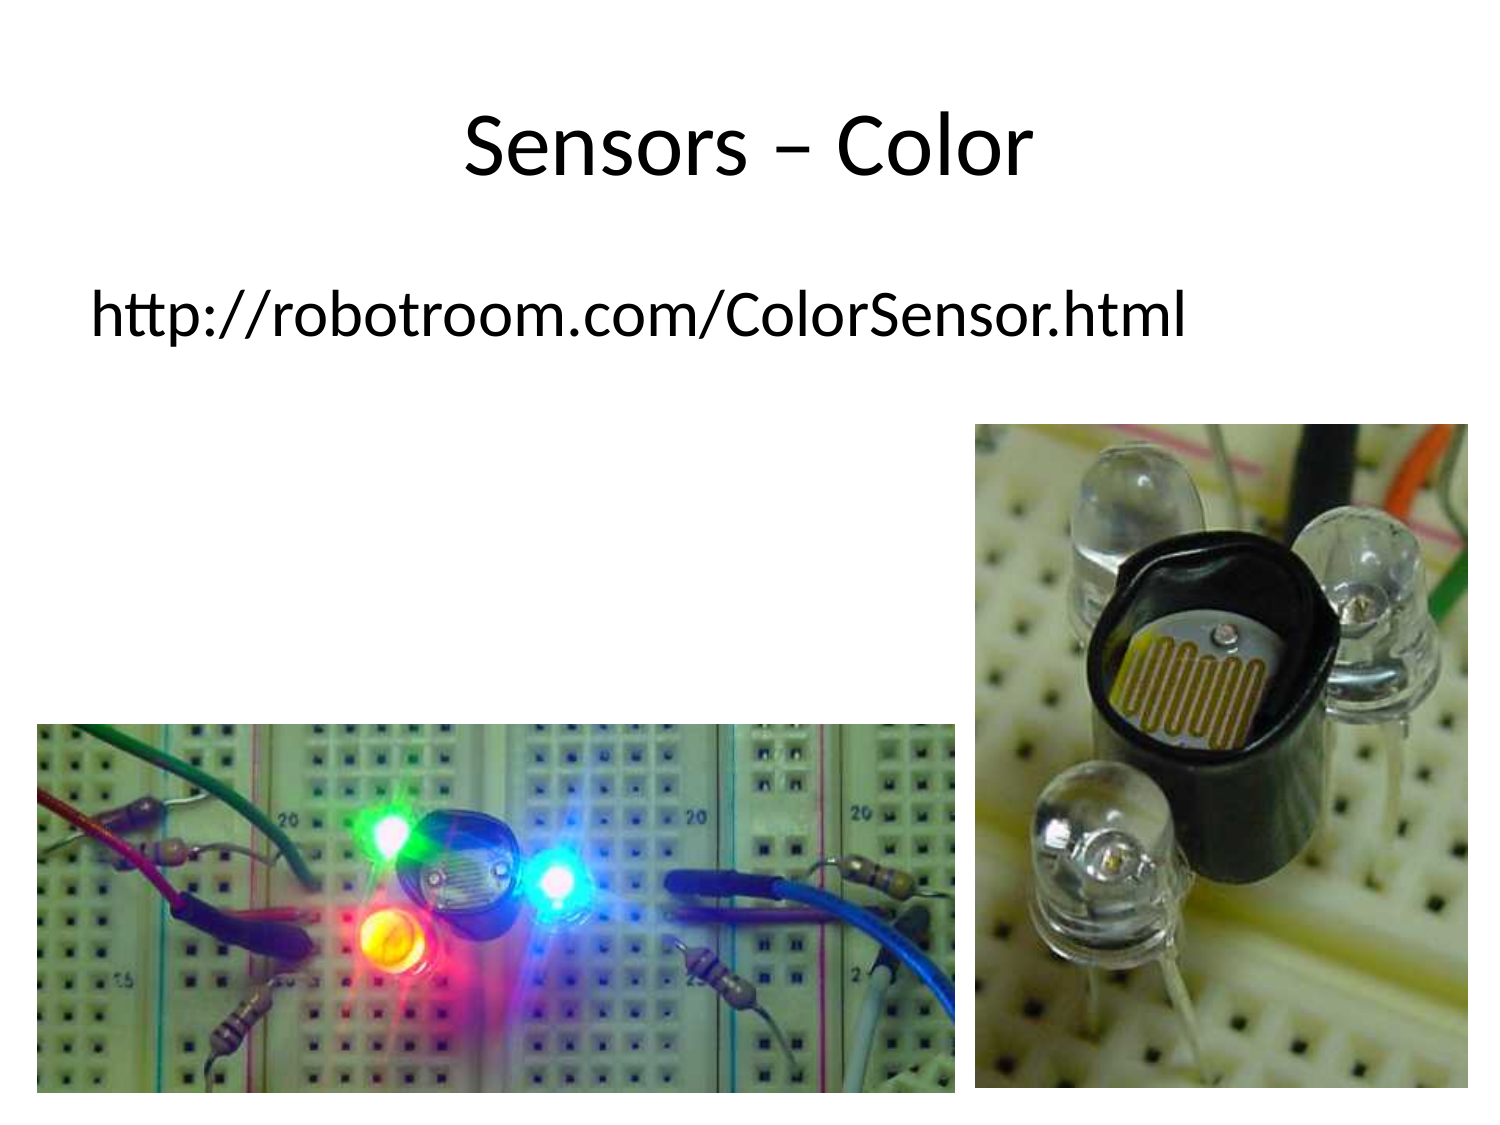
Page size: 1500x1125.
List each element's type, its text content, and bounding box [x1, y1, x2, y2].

picture [37, 724, 955, 1093]
title Sensors – Color [75, 45, 1425, 233]
picture [974, 424, 1468, 1088]
list http://robotroom.com/ColorSensor.html [75, 262, 1425, 1005]
